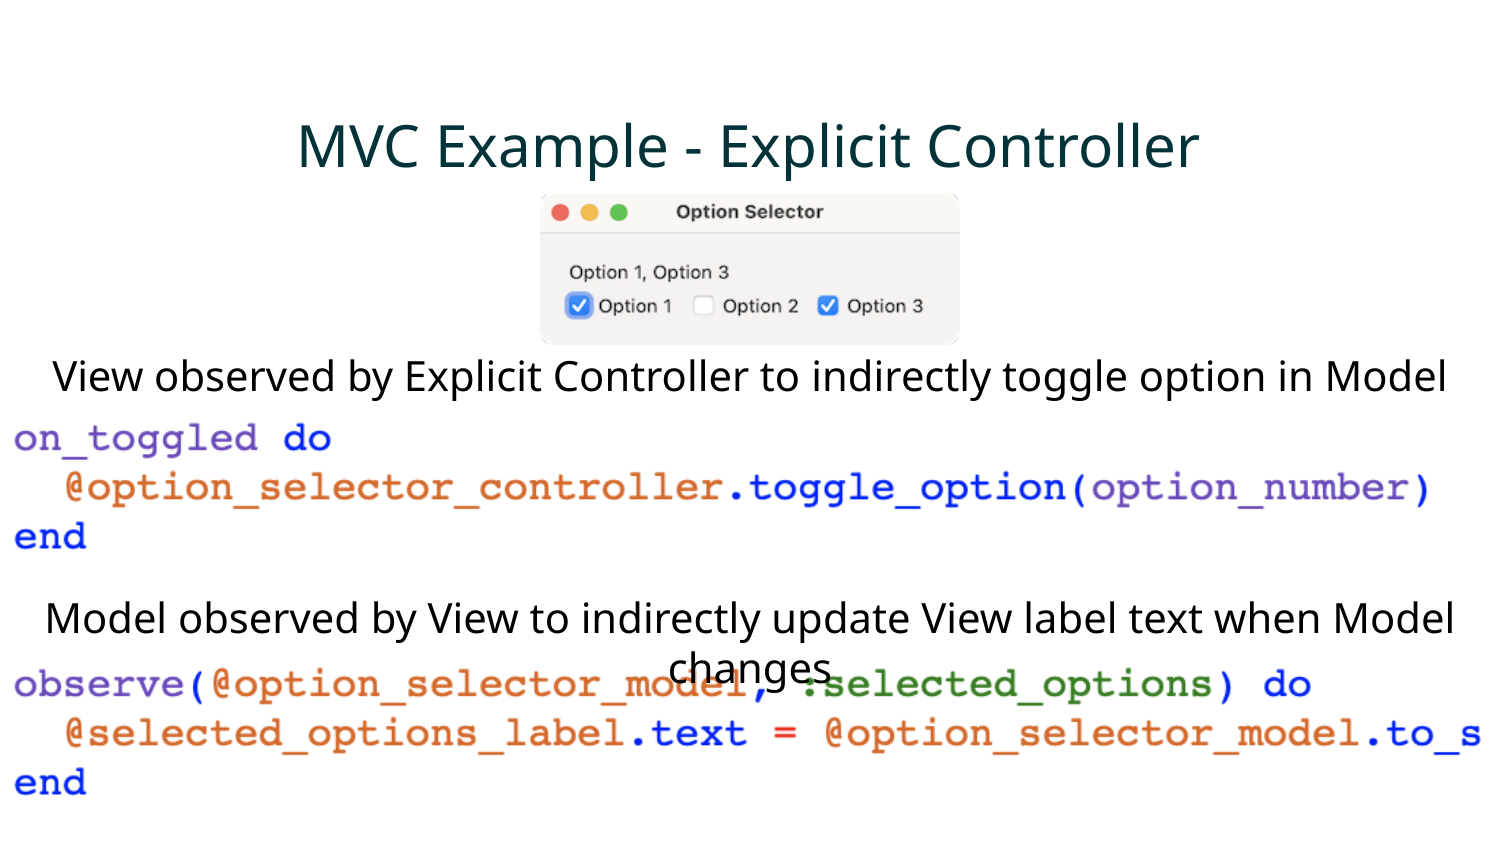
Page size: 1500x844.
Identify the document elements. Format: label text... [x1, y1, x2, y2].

picture [0, 412, 1500, 838]
title MVC Example - Explicit Controller [66, 94, 1431, 199]
text_box View observed by Explicit Controller to indirectly toggle option in Model [6, 334, 1494, 393]
picture [540, 193, 960, 346]
